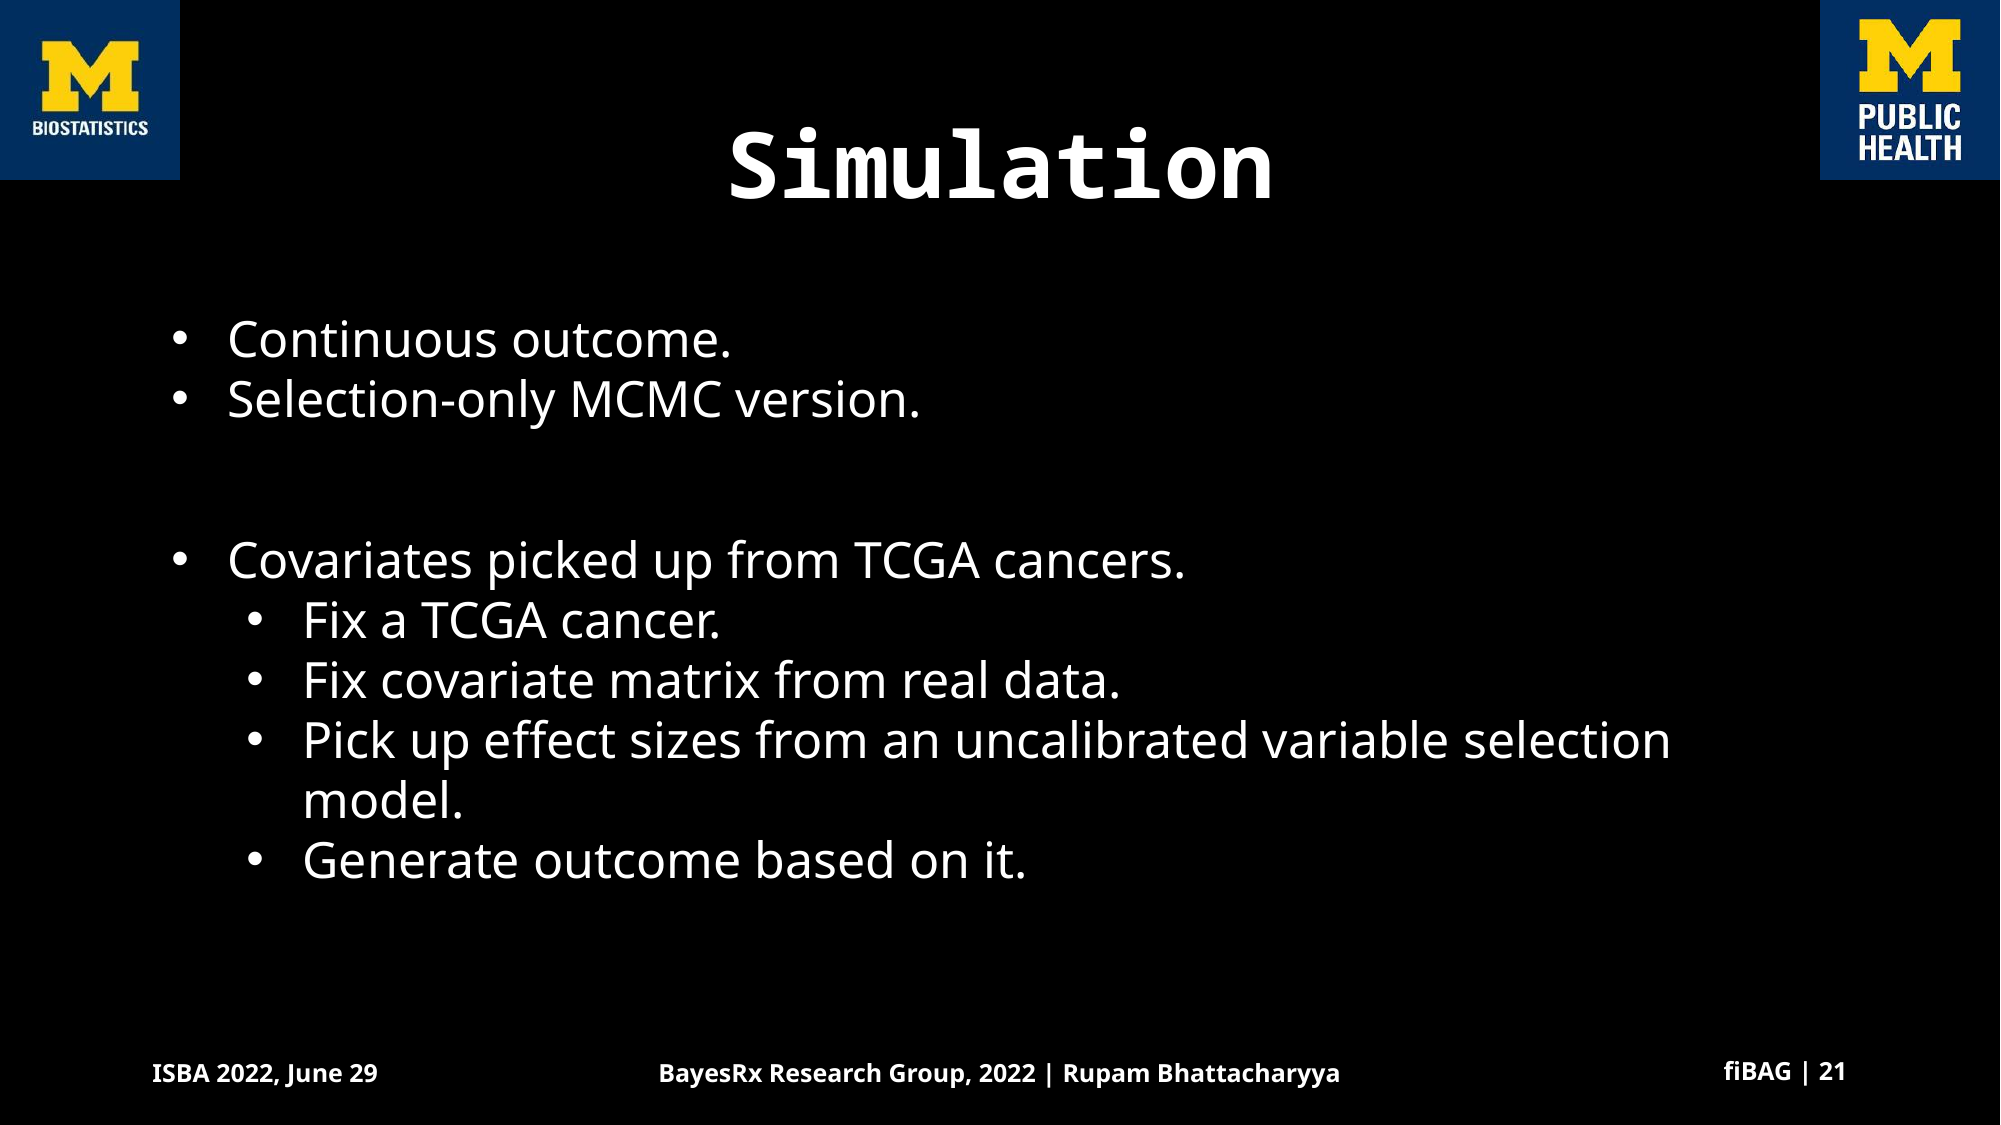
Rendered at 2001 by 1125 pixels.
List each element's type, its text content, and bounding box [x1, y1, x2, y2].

list Continuous outcome. Selection-only MCMC version. Covariates picked up from TCGA cancers. Fix a TCGA cancer. Fix covariate matrix from real data. Pick up effect sizes from an uncalibrated variable selection model. Generate outcome based on it. [137, 299, 1863, 1014]
picture [0, 0, 180, 180]
title Simulation [137, 59, 1863, 278]
slide_number fiBAG | 21 [1412, 1042, 1863, 1103]
picture [1820, 0, 2000, 180]
